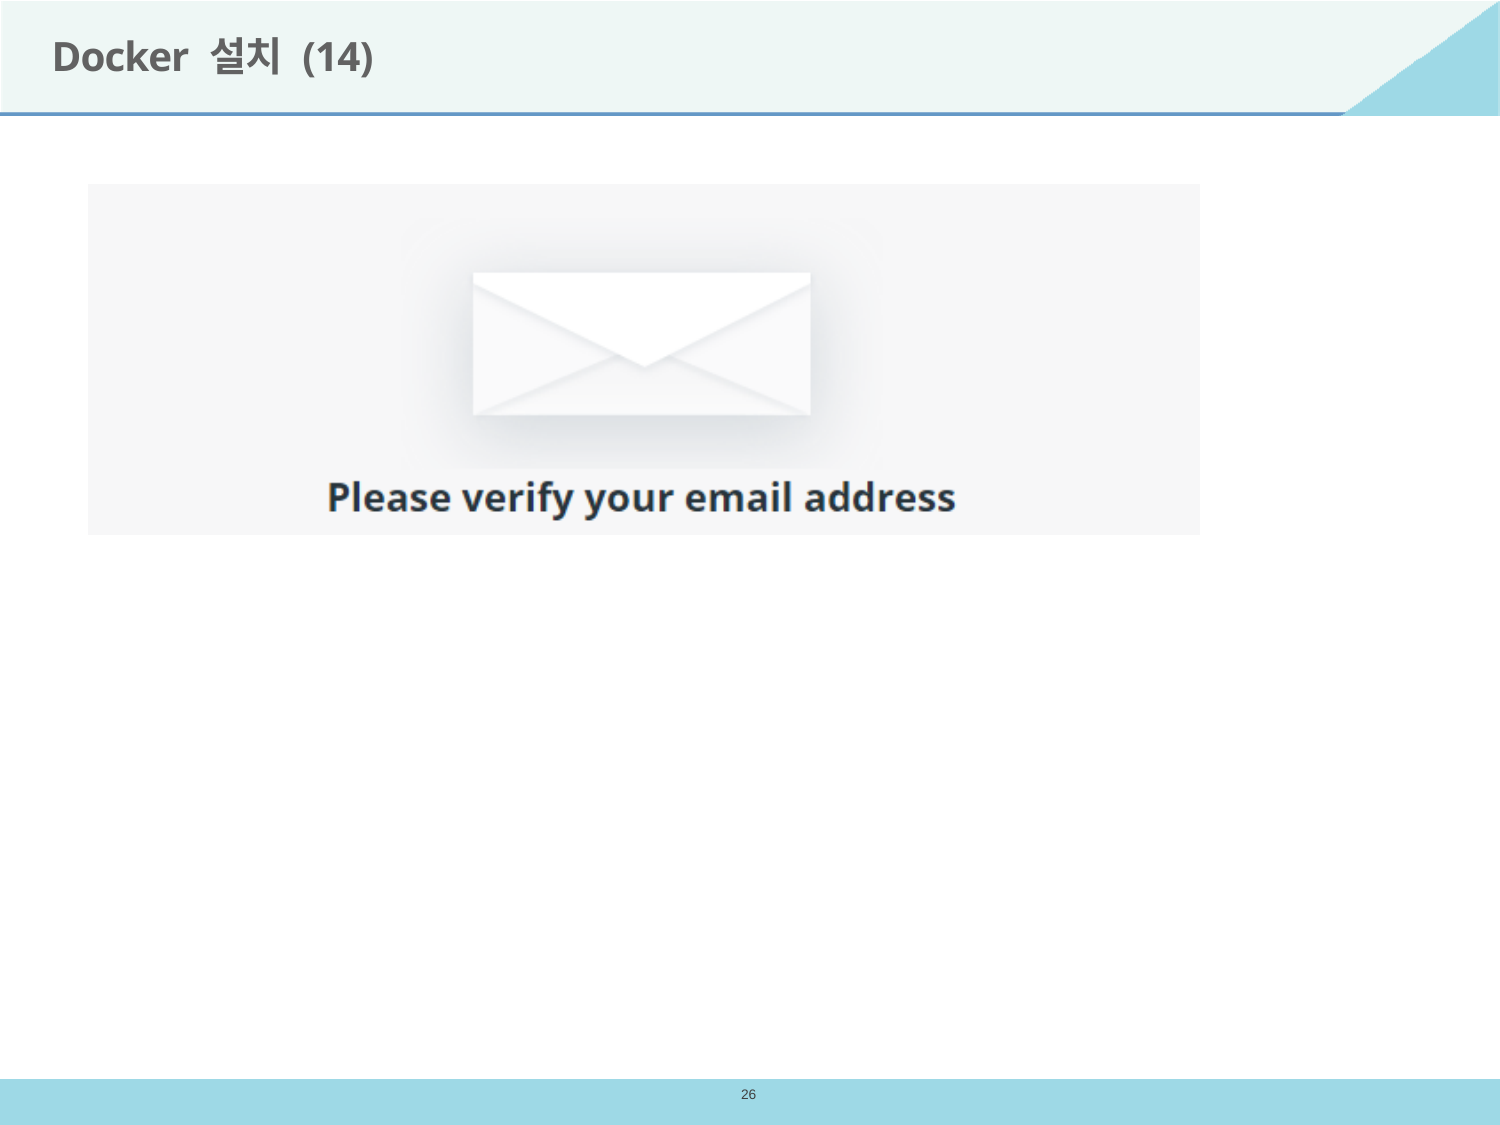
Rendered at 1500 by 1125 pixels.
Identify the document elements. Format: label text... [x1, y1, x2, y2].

picture [88, 184, 1200, 535]
title Docker 설치 (14) [45, 19, 1396, 92]
picture [0, 1079, 1500, 1125]
picture [0, 1, 1500, 116]
